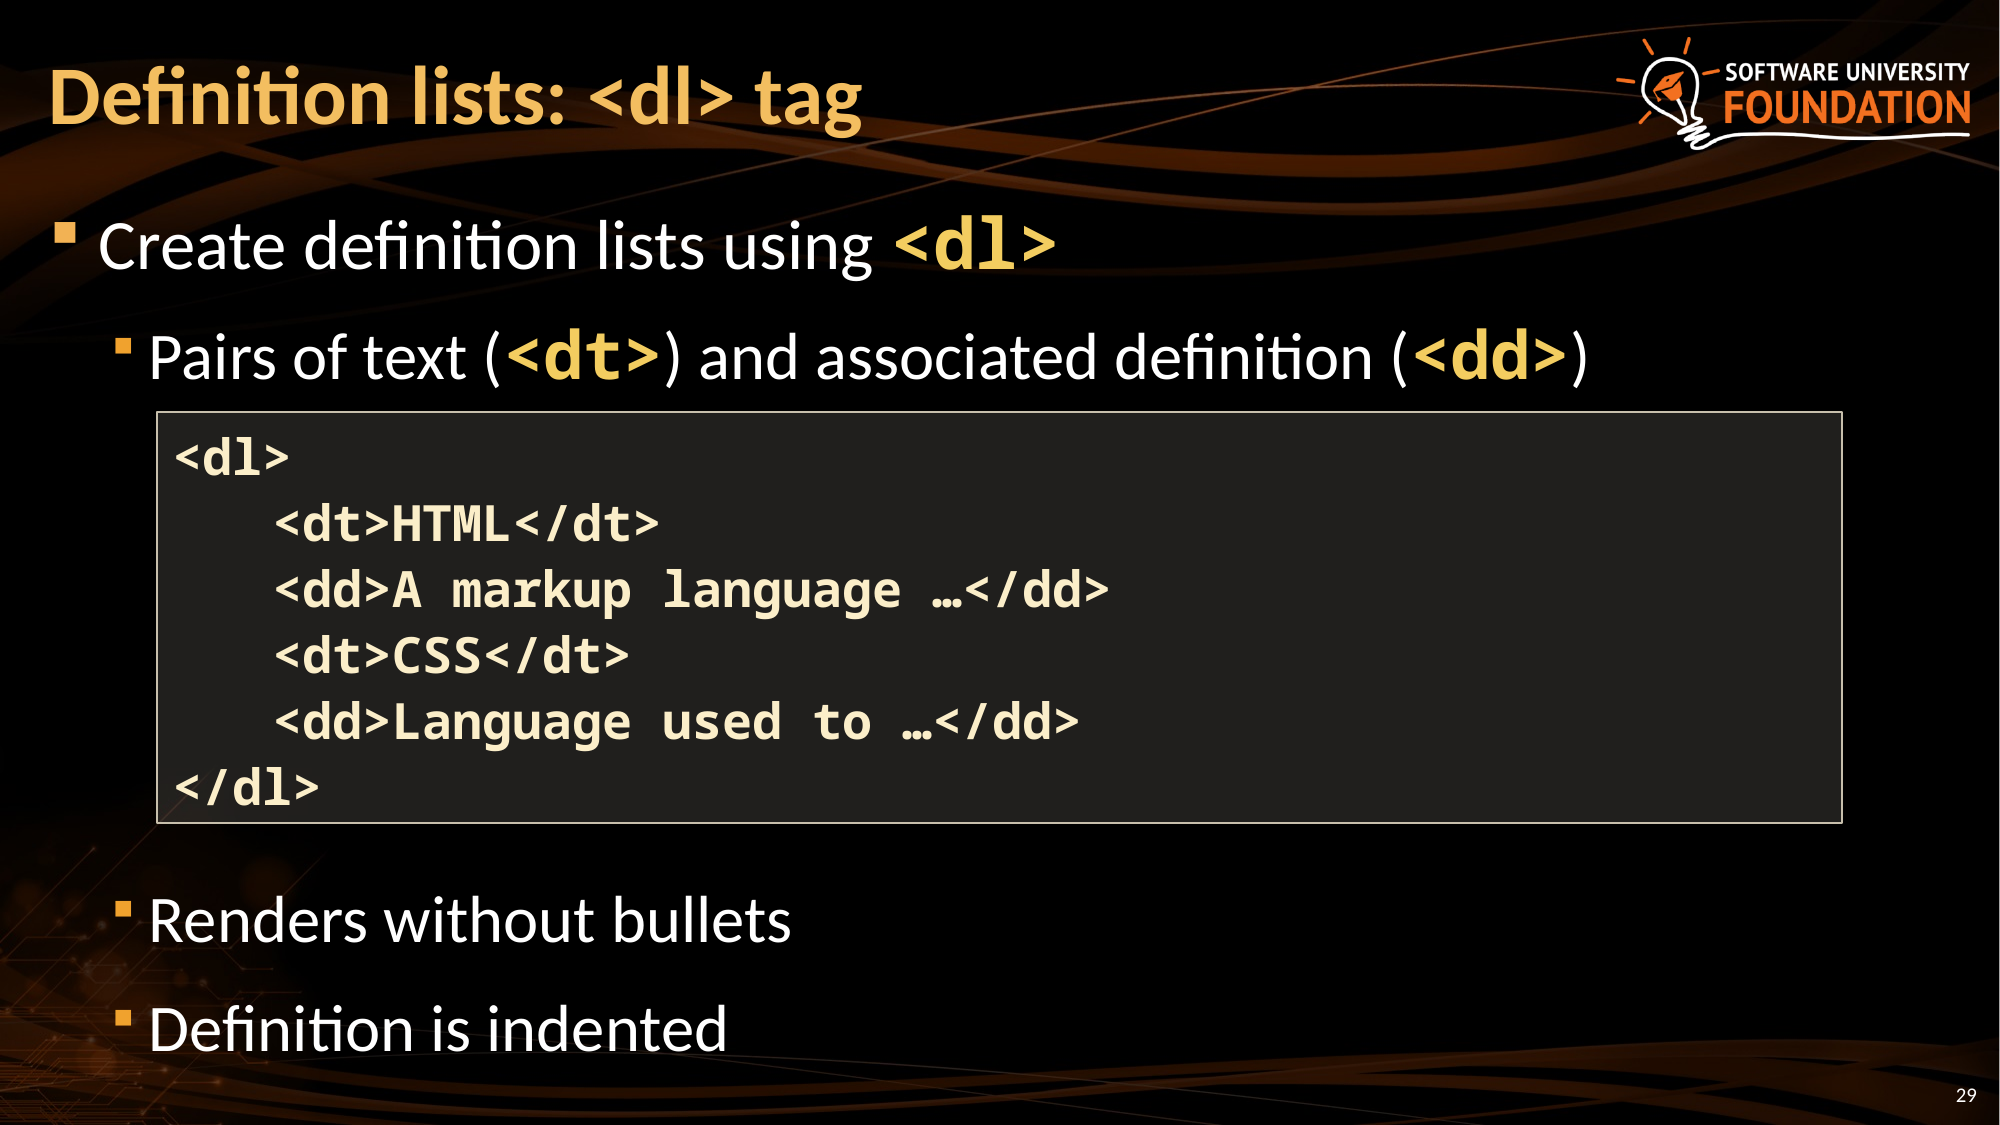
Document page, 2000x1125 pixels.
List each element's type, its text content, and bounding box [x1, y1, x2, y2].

title Definition lists: <dl> tag [30, 6, 1602, 189]
list Create definition lists using <dl> Pairs of text (<dt>) and associated definition (<dd>) Renders without bullets Definition is indented [31, 188, 1968, 1103]
picture [0, 0, 2000, 1125]
text_box <dl> <dt>HTML</dt> <dd>A markup language …</dd> <dt>CSS</dt> <dd>Language used to …</dd> </dl> [157, 412, 1842, 823]
slide_number 29 [1882, 1074, 1983, 1113]
